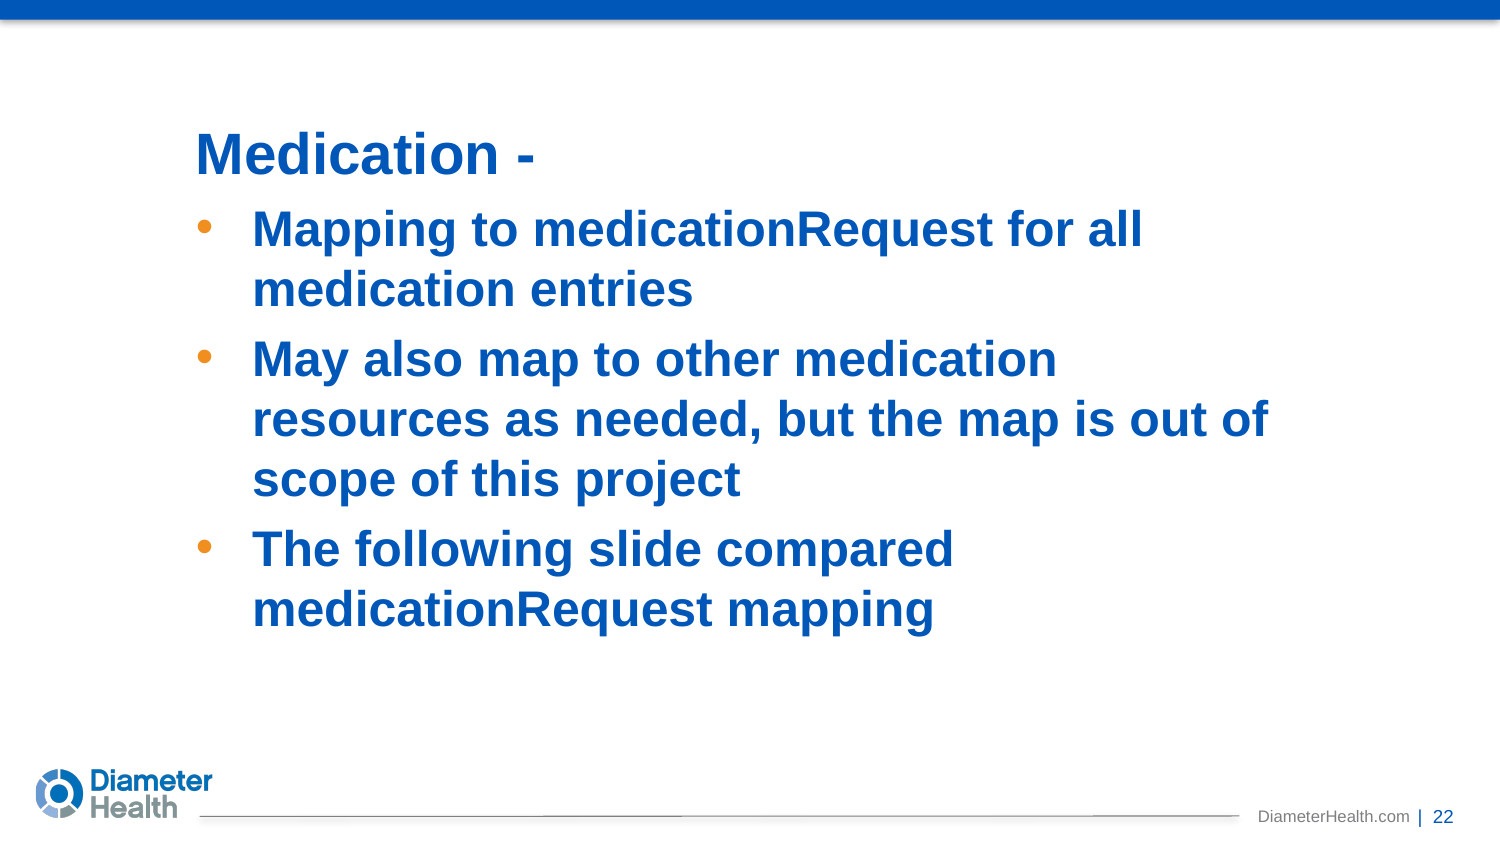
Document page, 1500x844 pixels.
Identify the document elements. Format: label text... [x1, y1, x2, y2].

list Medication - Mapping to medicationRequest for all medication entries May also map to other medication resources as needed, but the map is out of scope of this project The following slide compared medicationRequest mapping [181, 108, 1298, 493]
